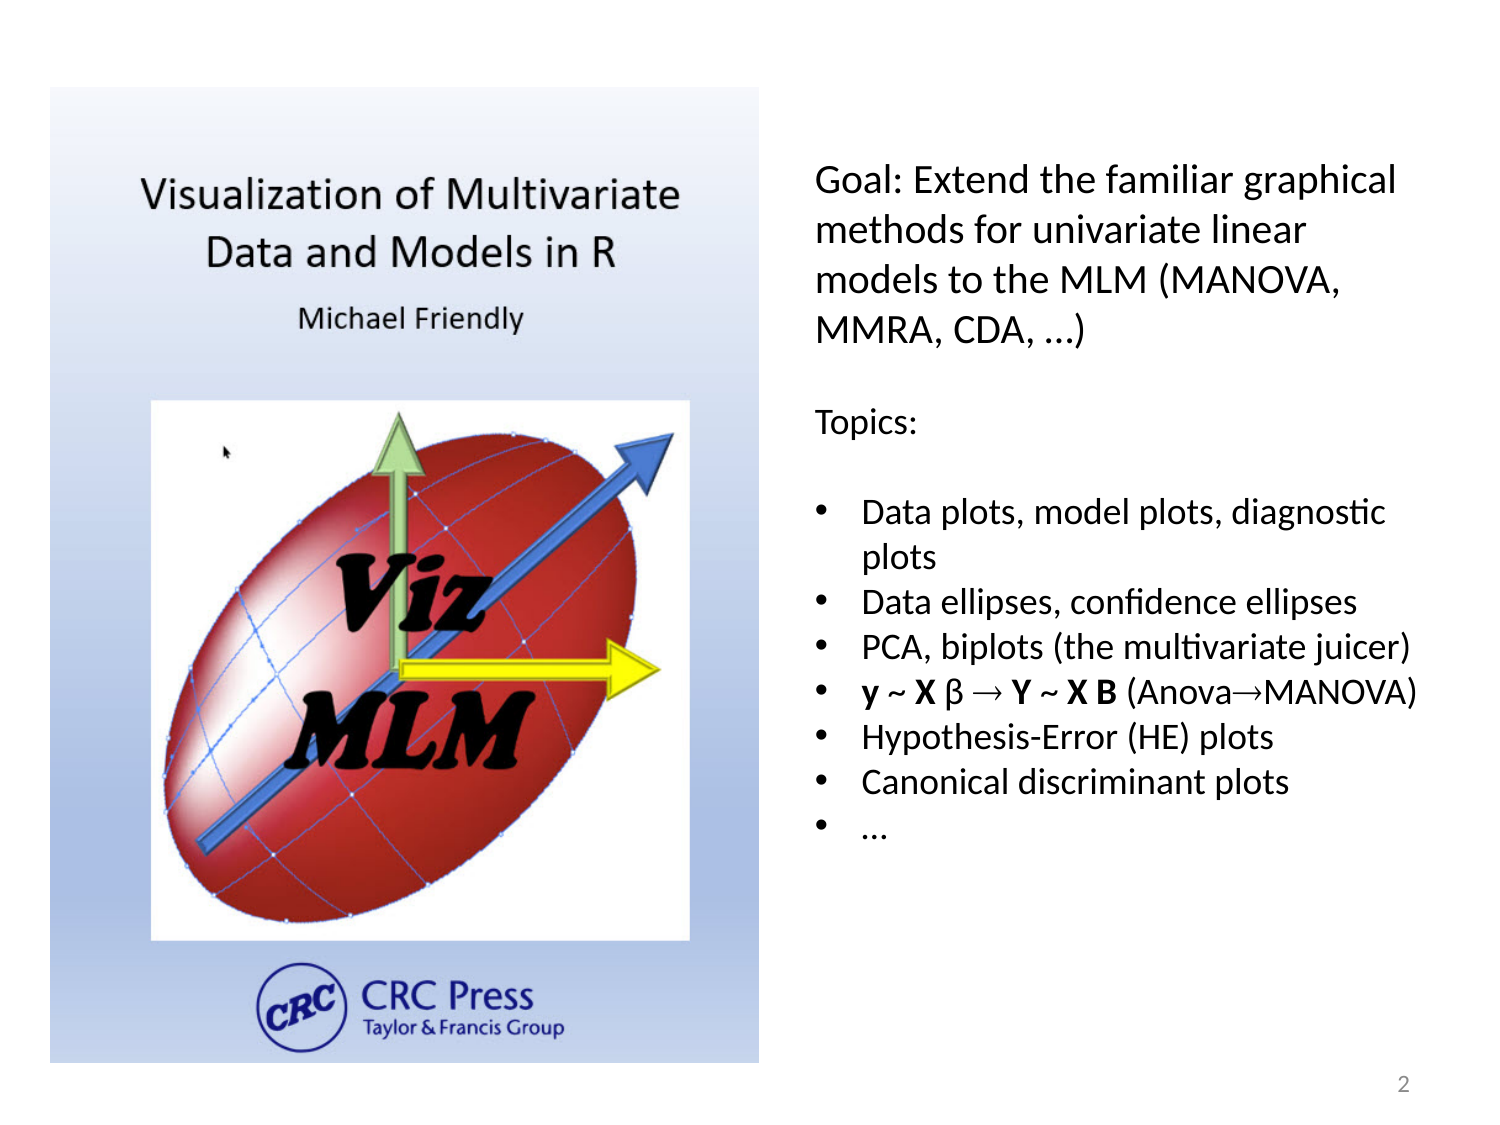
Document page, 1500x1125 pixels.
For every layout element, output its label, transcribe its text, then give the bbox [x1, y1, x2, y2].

picture [49, 87, 759, 1063]
text_box Goal: Extend the familiar graphical methods for univariate linear models to the MLM (MANOVA, MMRA, CDA, …) Topics: Data plots, model plots, diagnostic plots Data ellipses, confidence ellipses PCA, biplots (the multivariate juicer) y ~ X β  Y ~ X B (AnovaMANOVA) Hypothesis-Error (HE) plots Canonical discriminant plots … [800, 99, 1450, 900]
slide_number 2 [1074, 1062, 1425, 1103]
